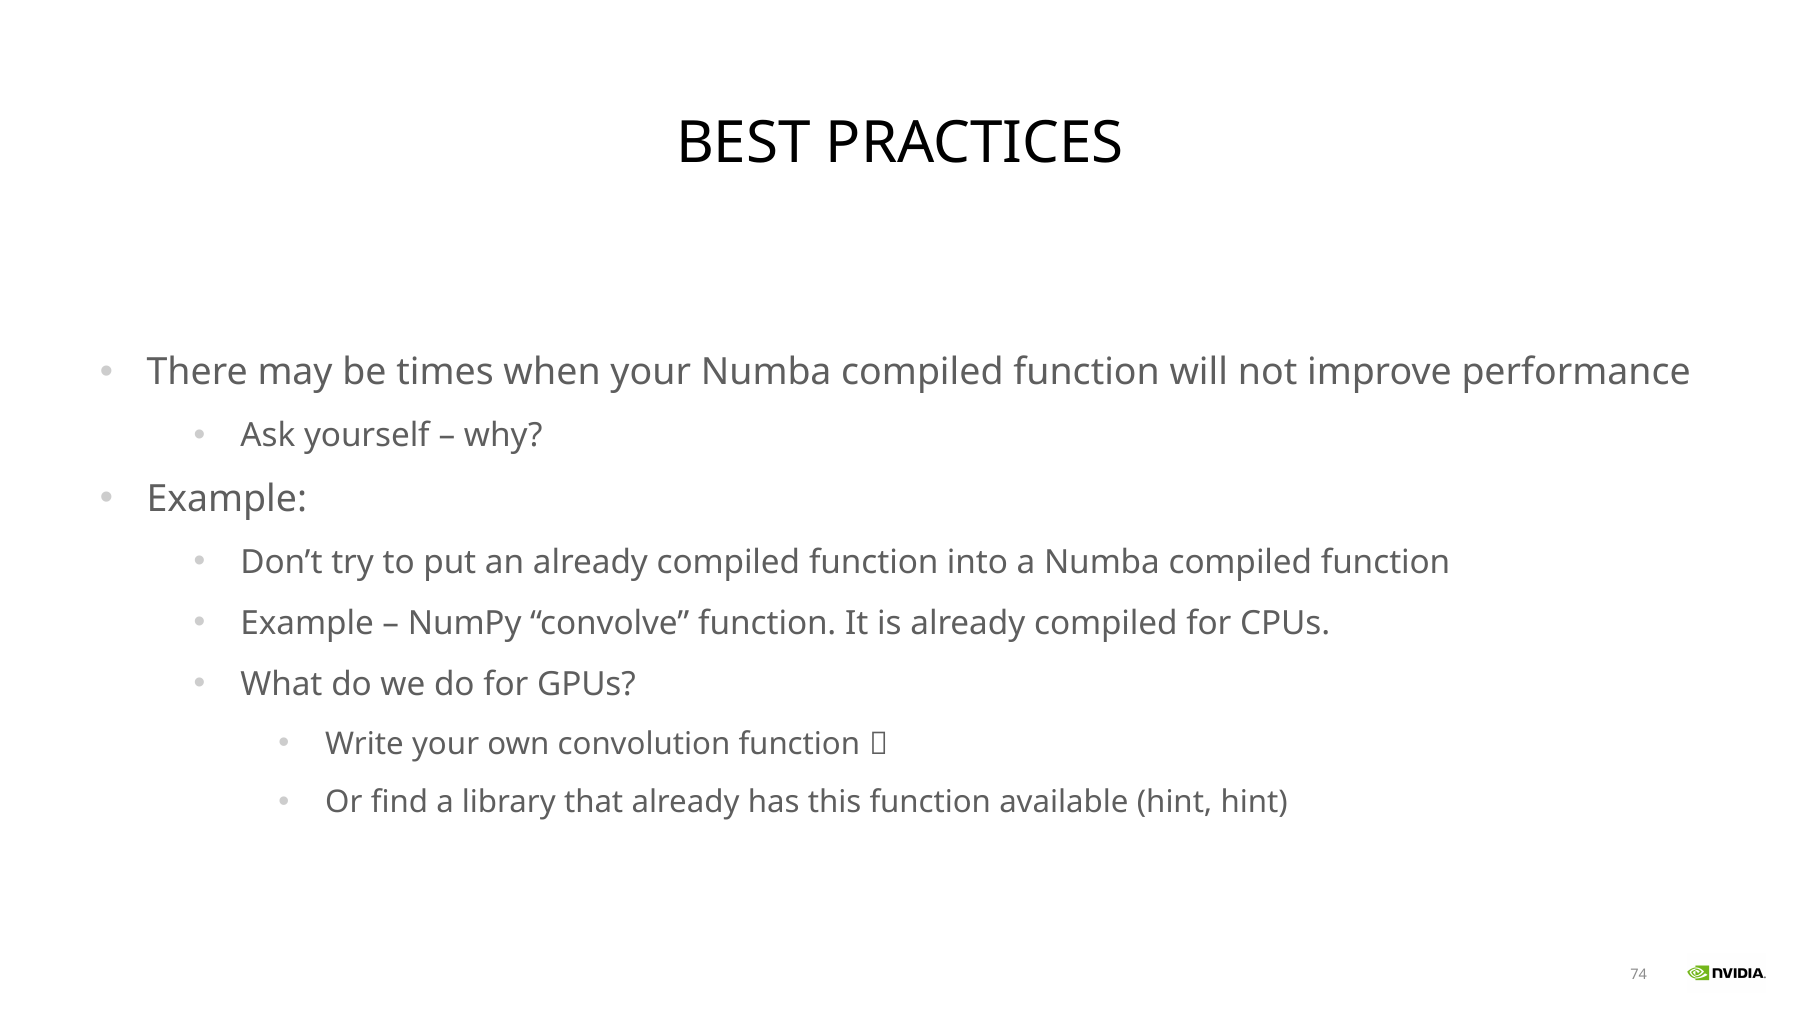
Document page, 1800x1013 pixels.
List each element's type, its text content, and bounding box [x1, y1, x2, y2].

list There may be times when your Numba compiled function will not improve performance Ask yourself – why? Example: Don’t try to put an already compiled function into a Numba compiled function Example – NumPy “convolve” function. It is already compiled for CPUs. What do we do for GPUs? Write your own convolution function  Or find a library that already has this function available (hint, hint) [84, 344, 1717, 956]
title Best Practices [81, 85, 1719, 183]
picture [1687, 953, 1766, 993]
